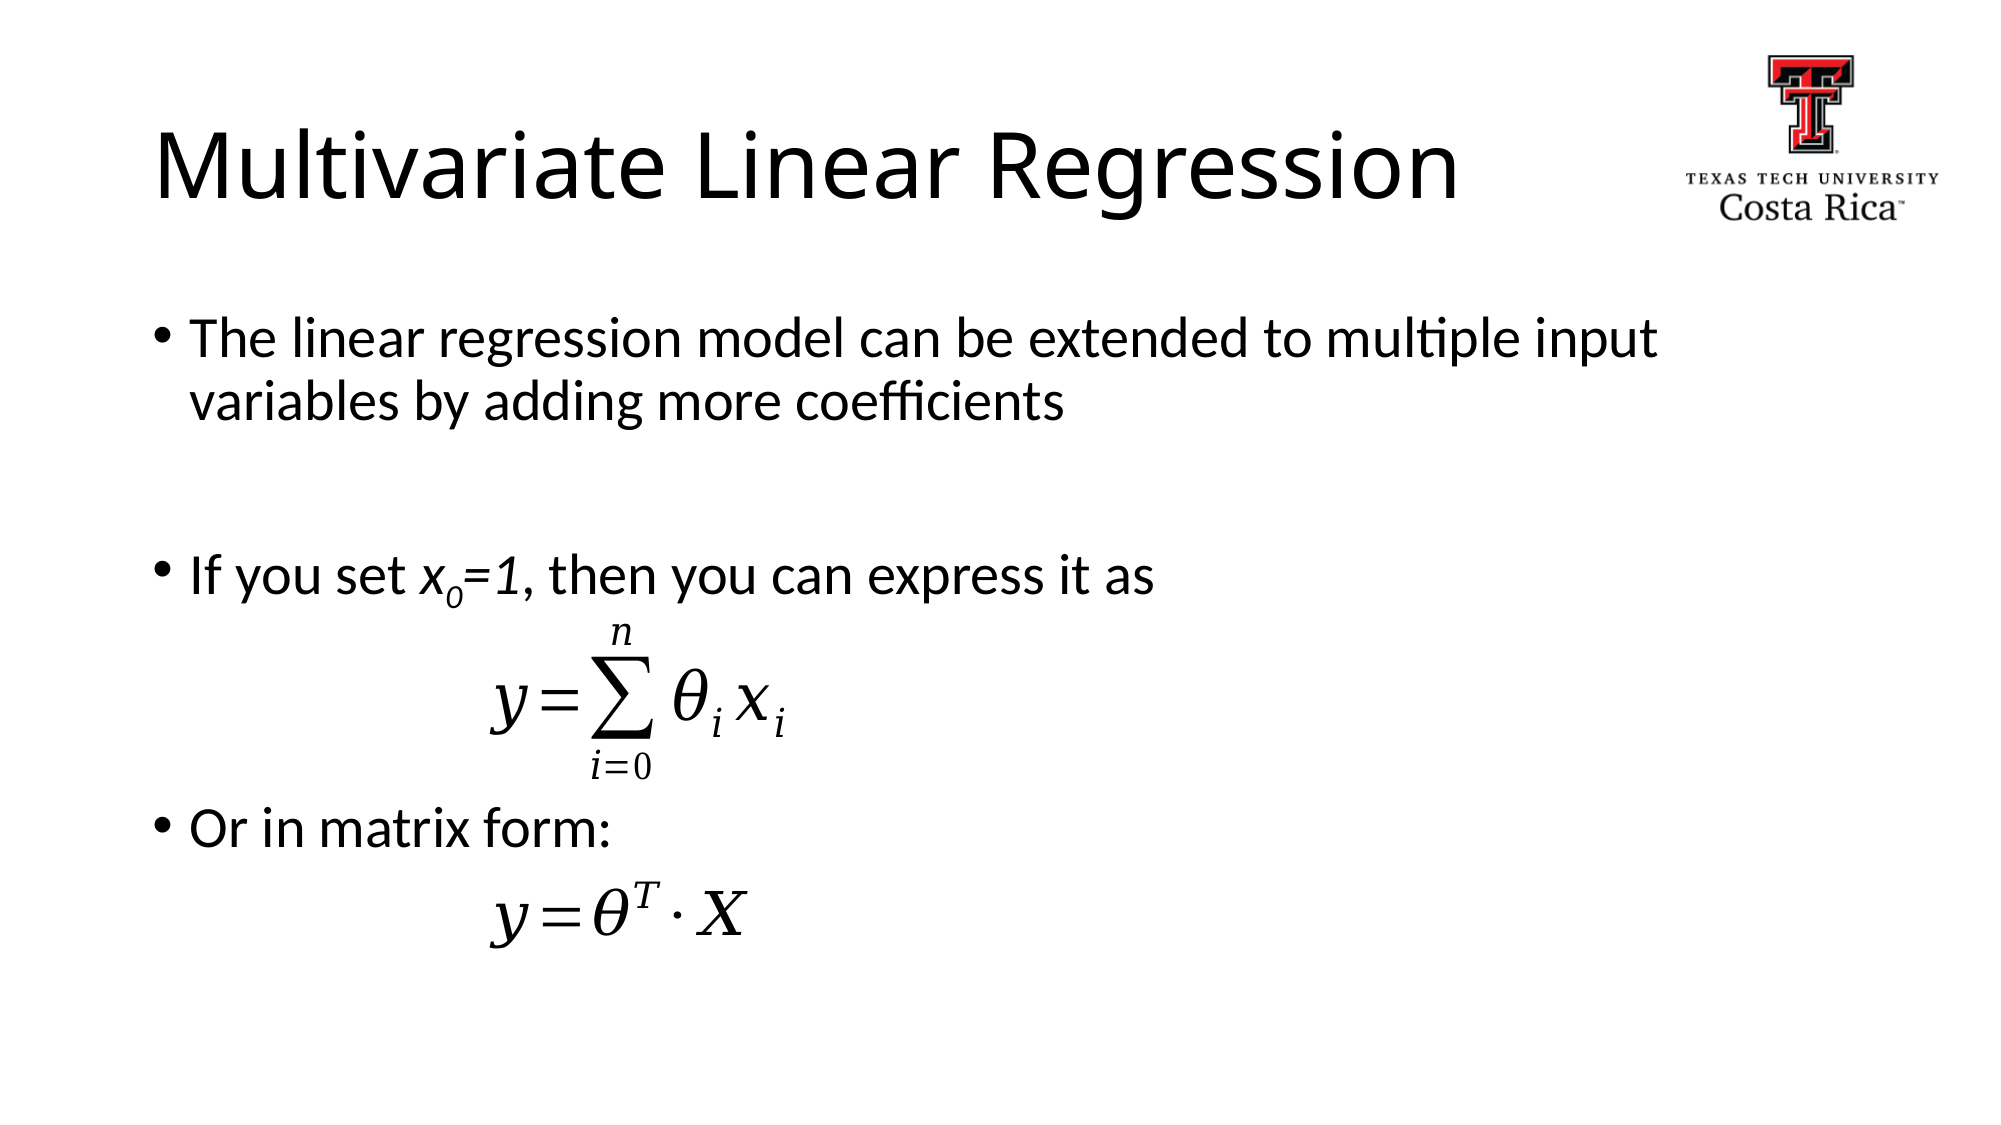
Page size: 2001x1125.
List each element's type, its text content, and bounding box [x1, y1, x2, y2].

title Multivariate Linear Regression [137, 59, 1863, 278]
list The linear regression model can be extended to multiple input variables by adding more coefficients If you set x0=1, then you can express it as Or in matrix form: [137, 299, 1863, 1093]
picture [1664, 30, 1964, 251]
